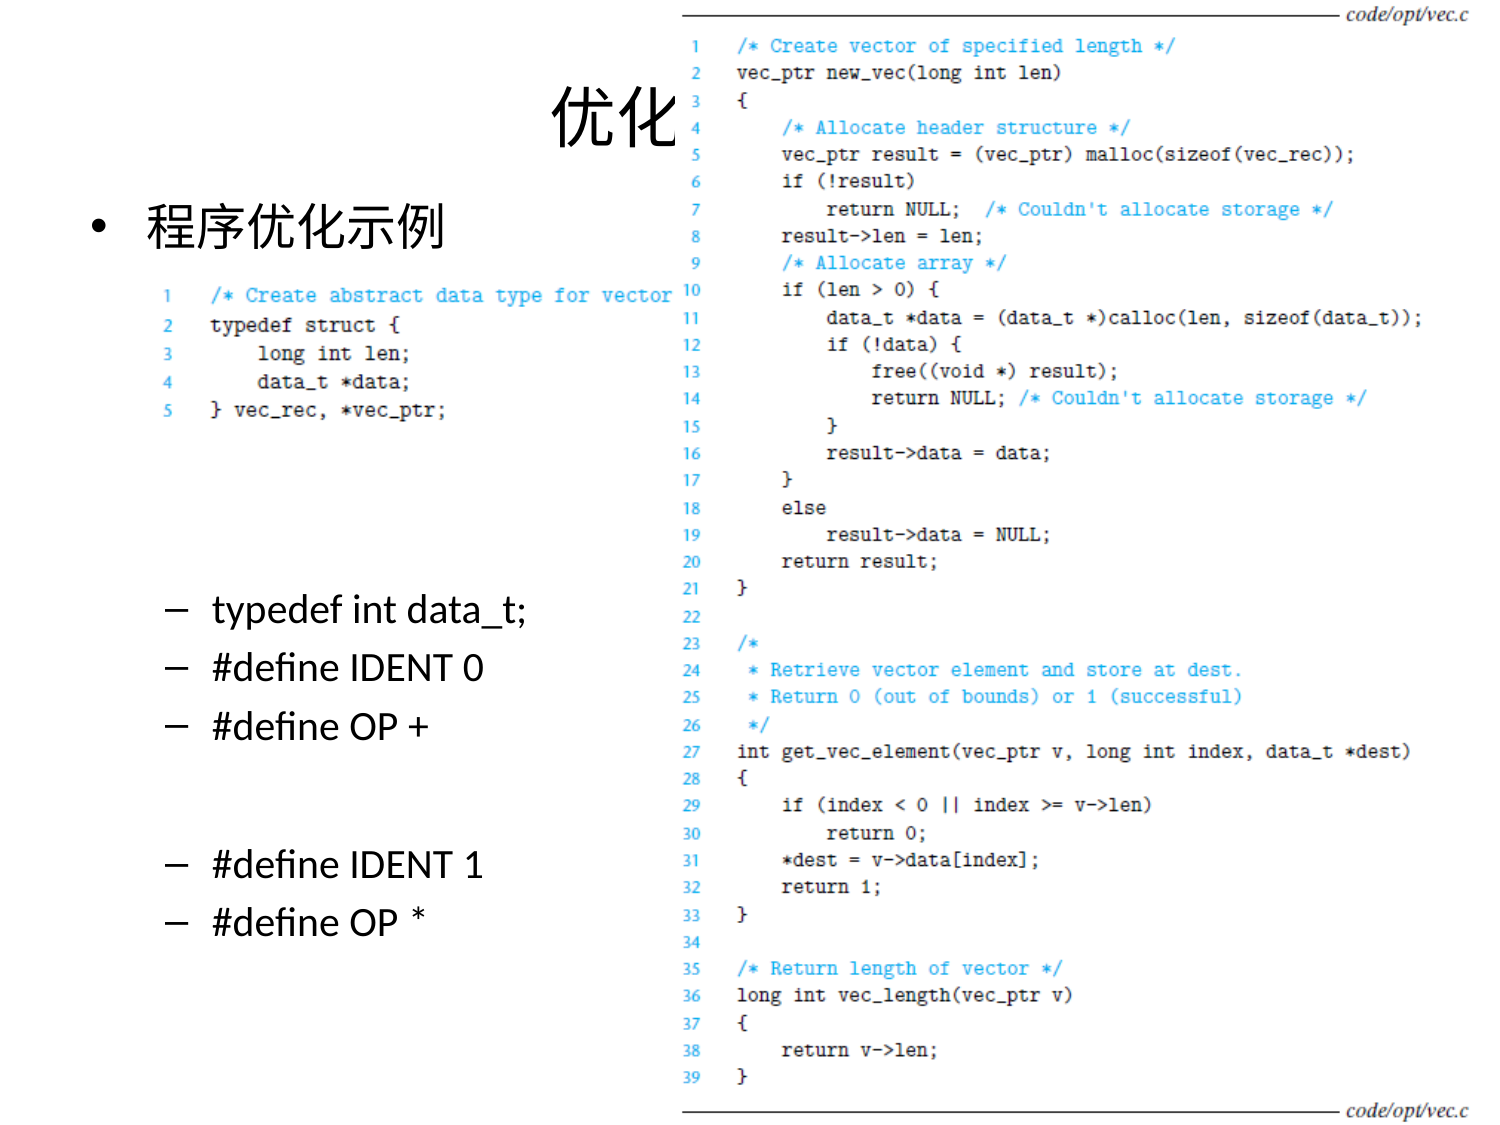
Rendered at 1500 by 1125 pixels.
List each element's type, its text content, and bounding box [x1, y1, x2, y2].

picture [149, 0, 1479, 1125]
title 优化程序性能 [75, 45, 669, 187]
list 程序优化示例 typedef int data_t; #define IDENT 0 #define OP + #define IDENT 1 #define OP * [75, 187, 669, 1100]
